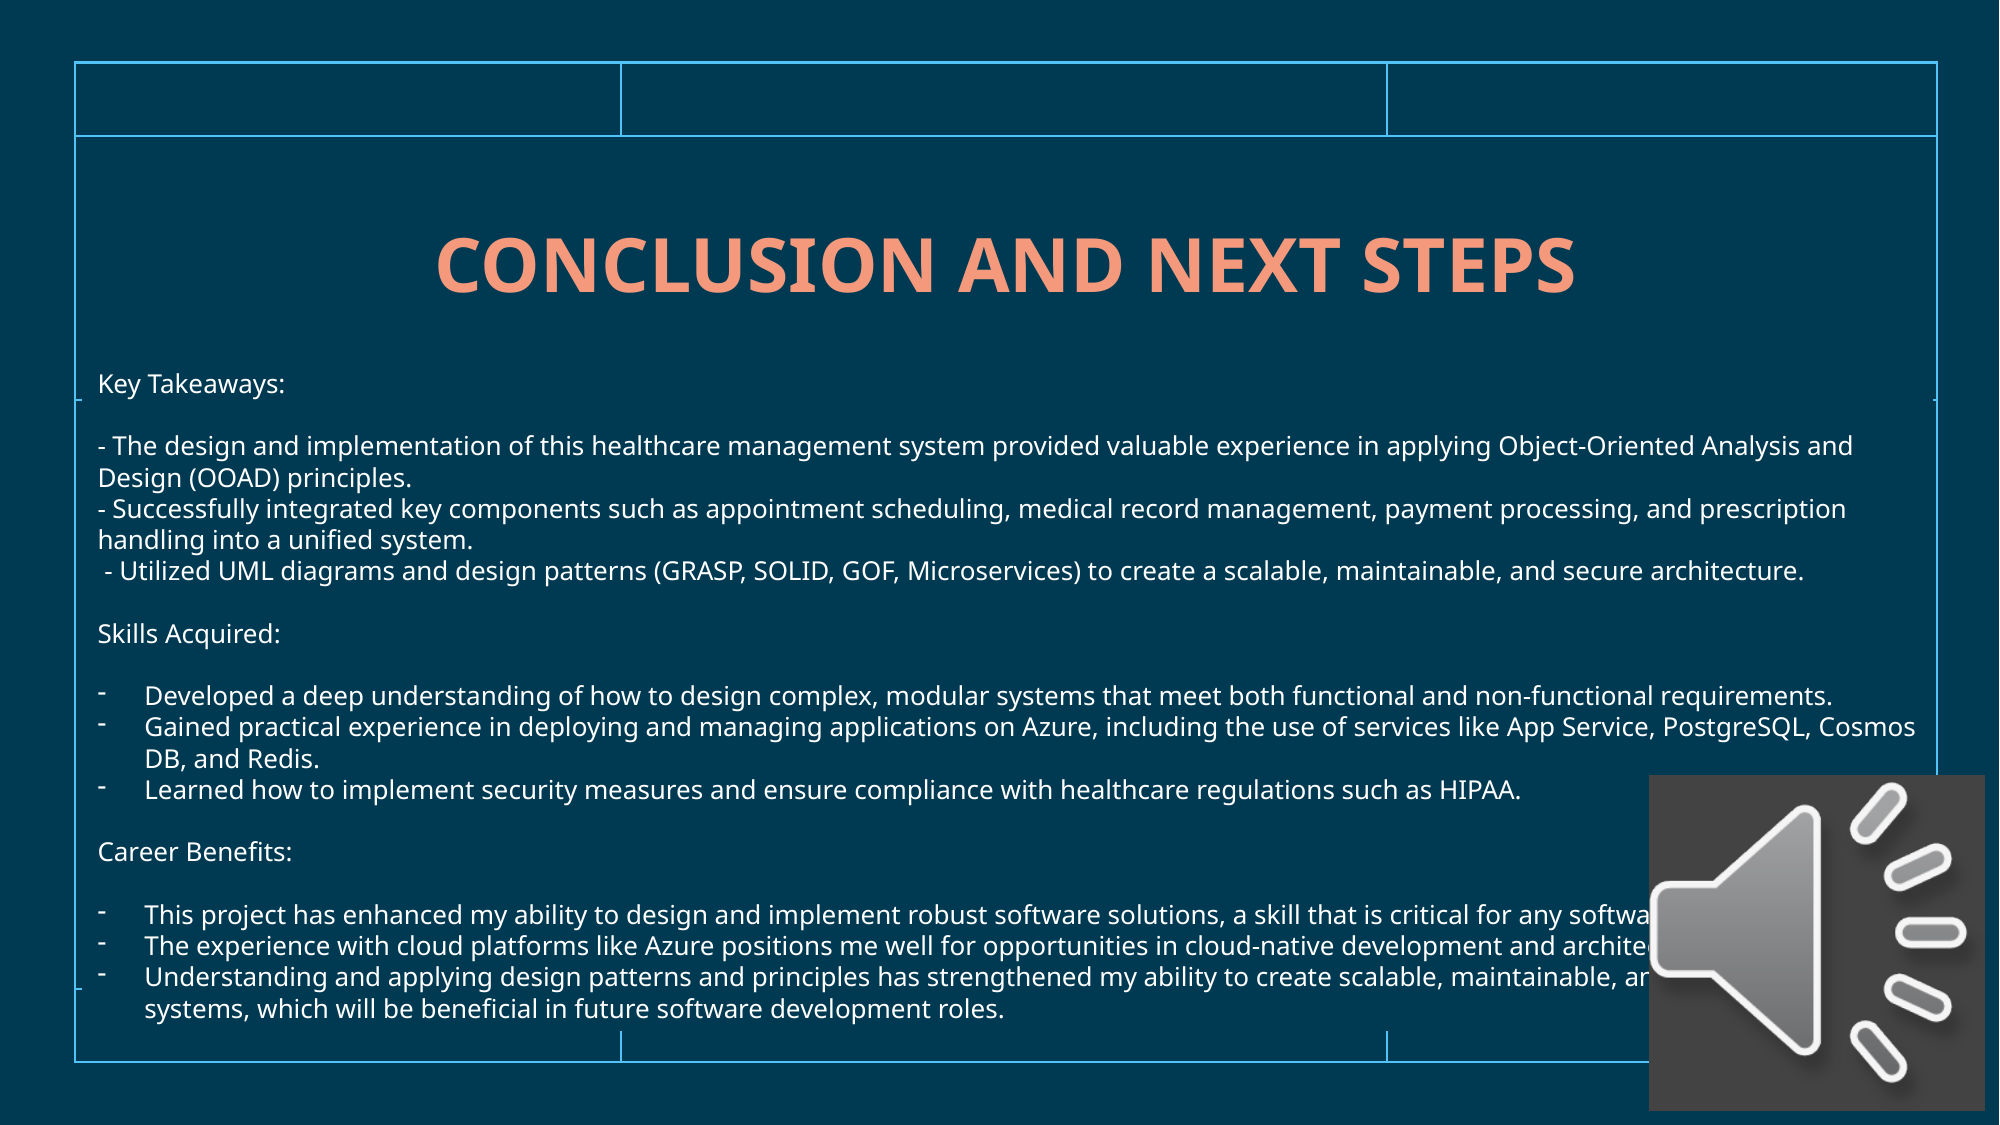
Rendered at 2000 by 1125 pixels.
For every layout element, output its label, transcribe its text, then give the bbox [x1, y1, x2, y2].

title Conclusion and next steps [74, 136, 1938, 401]
picture [1648, 776, 1984, 1110]
text_box Key Takeaways: - The design and implementation of this healthcare management system provided valuable experience in applying Object-Oriented Analysis and Design (OOAD) principles. - Successfully integrated key components such as appointment scheduling, medical record management, payment processing, and prescription handling into a unified system. - Utilized UML diagrams and design patterns (GRASP, SOLID, GOF, Microservices) to create a scalable, maintainable, and secure architecture. Skills Acquired: Developed a deep understanding of how to design complex, modular systems that meet both functional and non-functional requirements. Gained practical experience in deploying and managing applications on Azure, including the use of services like App Service, PostgreSQL, Cosmos DB, and Redis. Learned how to implement security measures and ensure compliance with healthcare regulations such as HIPAA. Career Benefits: This project has enhanced my ability to design and implement robust software solutions, a skill that is critical for any software engineering role. The experience with cloud platforms like Azure positions me well for opportunities in cloud-native development and architecture. Understanding and applying design patterns and principles has strengthened my ability to create scalable, maintainable, and efficient software systems, which will be beneficial in future software development roles. [82, 359, 1933, 1031]
